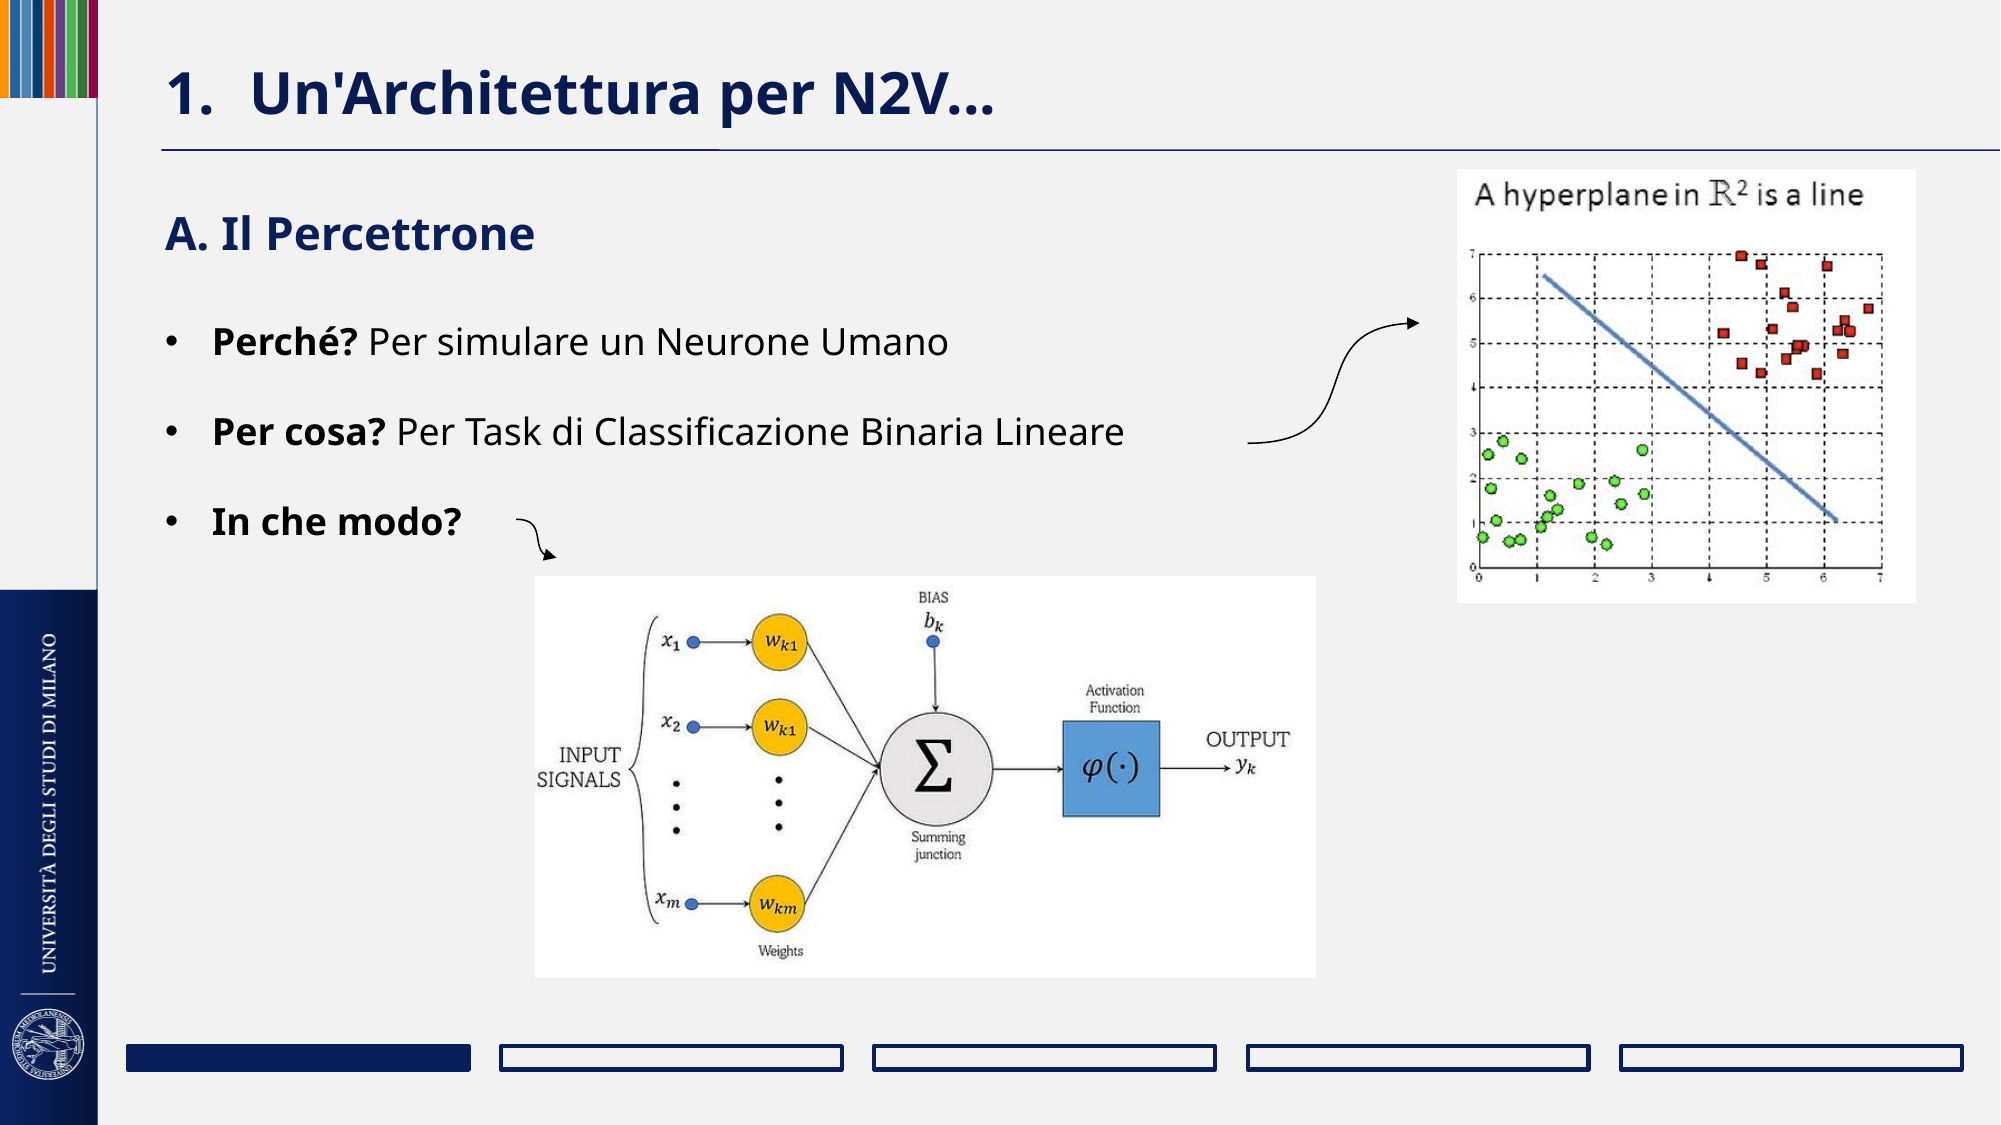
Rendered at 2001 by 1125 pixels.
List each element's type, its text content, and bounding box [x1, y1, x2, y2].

title Un'Architettura per N2V... [150, 0, 1850, 169]
picture [535, 575, 1316, 978]
list A. Il Percettrone Perché? Per simulare un Neurone Umano Per cosa? Per Task di Classificazione Binaria Lineare In che modo? [150, 169, 1928, 720]
text_box [1246, 1044, 1591, 1072]
text_box [499, 1044, 844, 1072]
picture [1457, 168, 1917, 603]
picture [0, 0, 98, 1125]
text_box [126, 1044, 471, 1072]
text_box [1619, 1044, 1964, 1072]
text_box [515, 519, 557, 558]
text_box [1247, 322, 1420, 444]
text_box [872, 1044, 1217, 1072]
